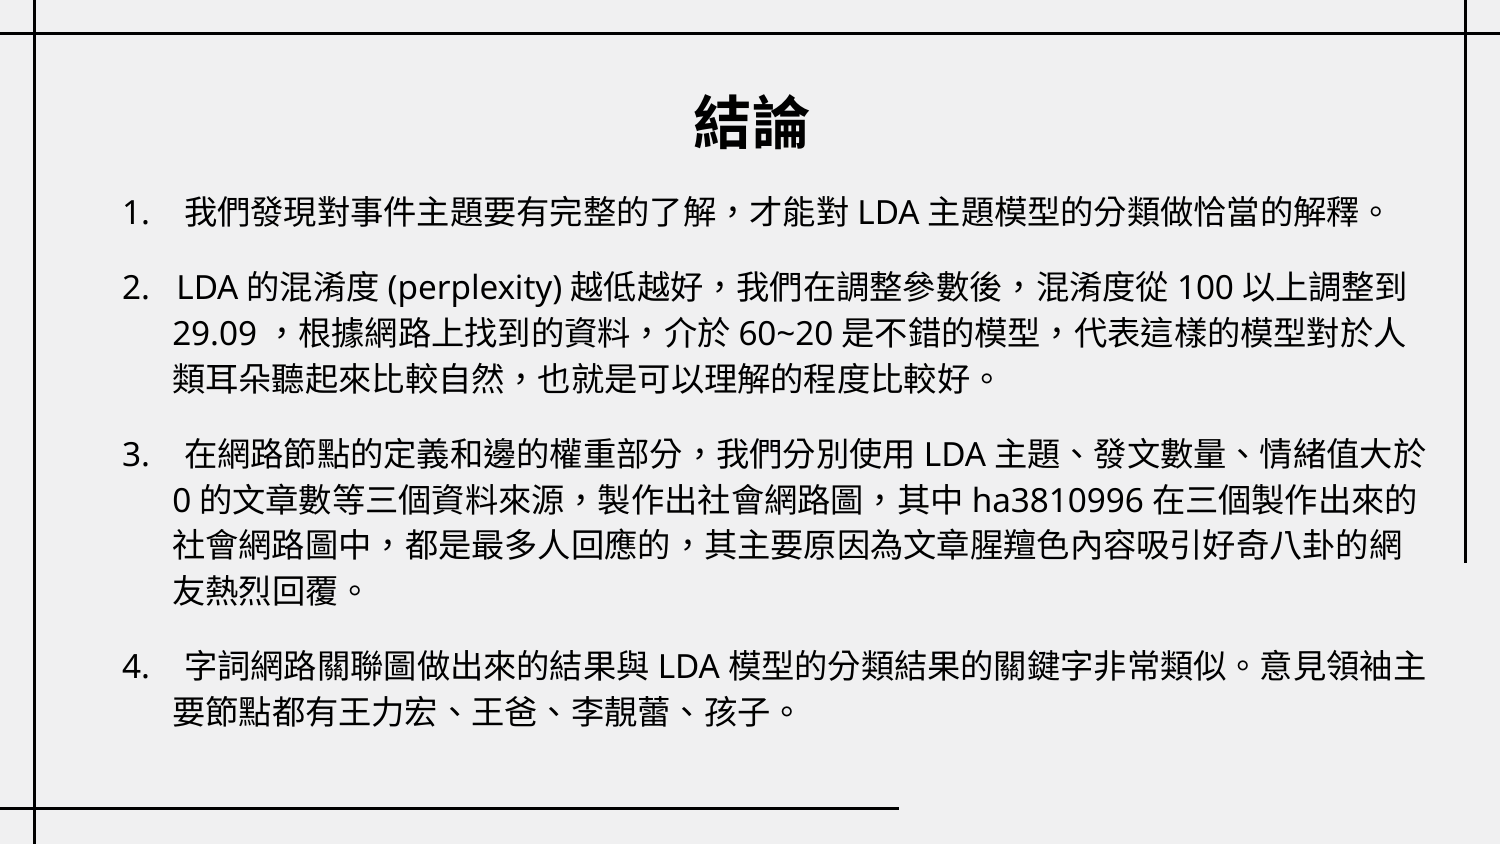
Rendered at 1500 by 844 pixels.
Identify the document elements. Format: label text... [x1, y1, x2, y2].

text_box 結論 1. 我們發現對事件主題要有完整的了解，才能對LDA主題模型的分類做恰當的解釋。 2. LDA的混淆度(perplexity)越低越好，我們在調整參數後，混淆度從100以上調整到29.09，根據網路上找到的資料，介於60~20是不錯的模型，代表這樣的模型對於人類耳朵聽起來比較自然，也就是可以理解的程度比較好。 3. 在網路節點的定義和邊的權重部分，我們分別使用LDA主題、發文數量、情緒值大於0的文章數等三個資料來源，製作出社會網路圖，其中ha3810996在三個製作出來的社會網路圖中，都是最多人回應的，其主要原因為文章腥羶色內容吸引好奇八卦的網友熱烈回覆。 4. 字詞網路關聯圖做出來的結果與LDA模型的分類結果的關鍵字非常類似。意見領袖主要節點都有王力宏、王爸、李靚蕾、孩子。 [57, 60, 1448, 810]
